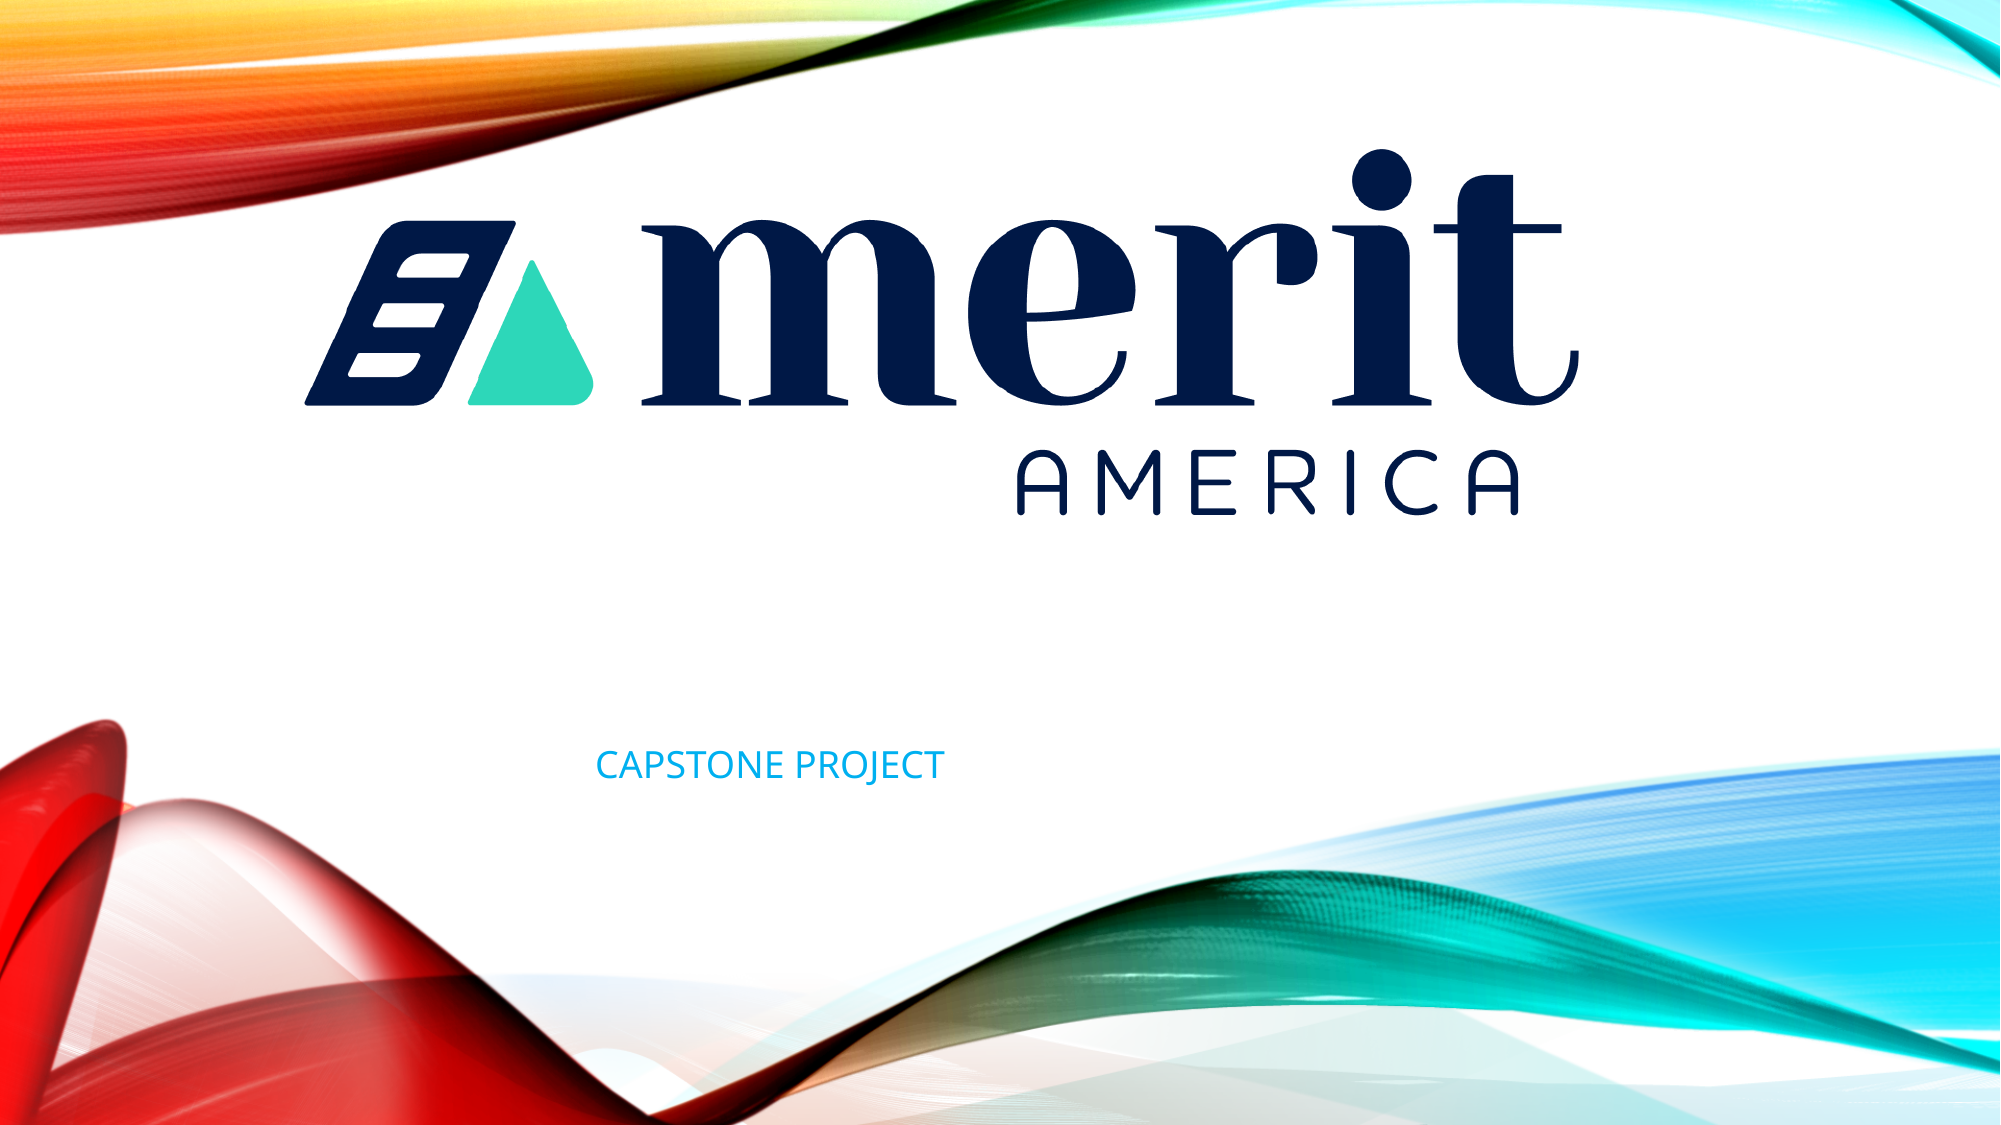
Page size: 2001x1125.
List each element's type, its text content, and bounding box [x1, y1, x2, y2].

picture [0, 717, 2000, 1125]
text_box CAPSTONE PROJECT [580, 733, 961, 794]
picture [0, 0, 2000, 530]
